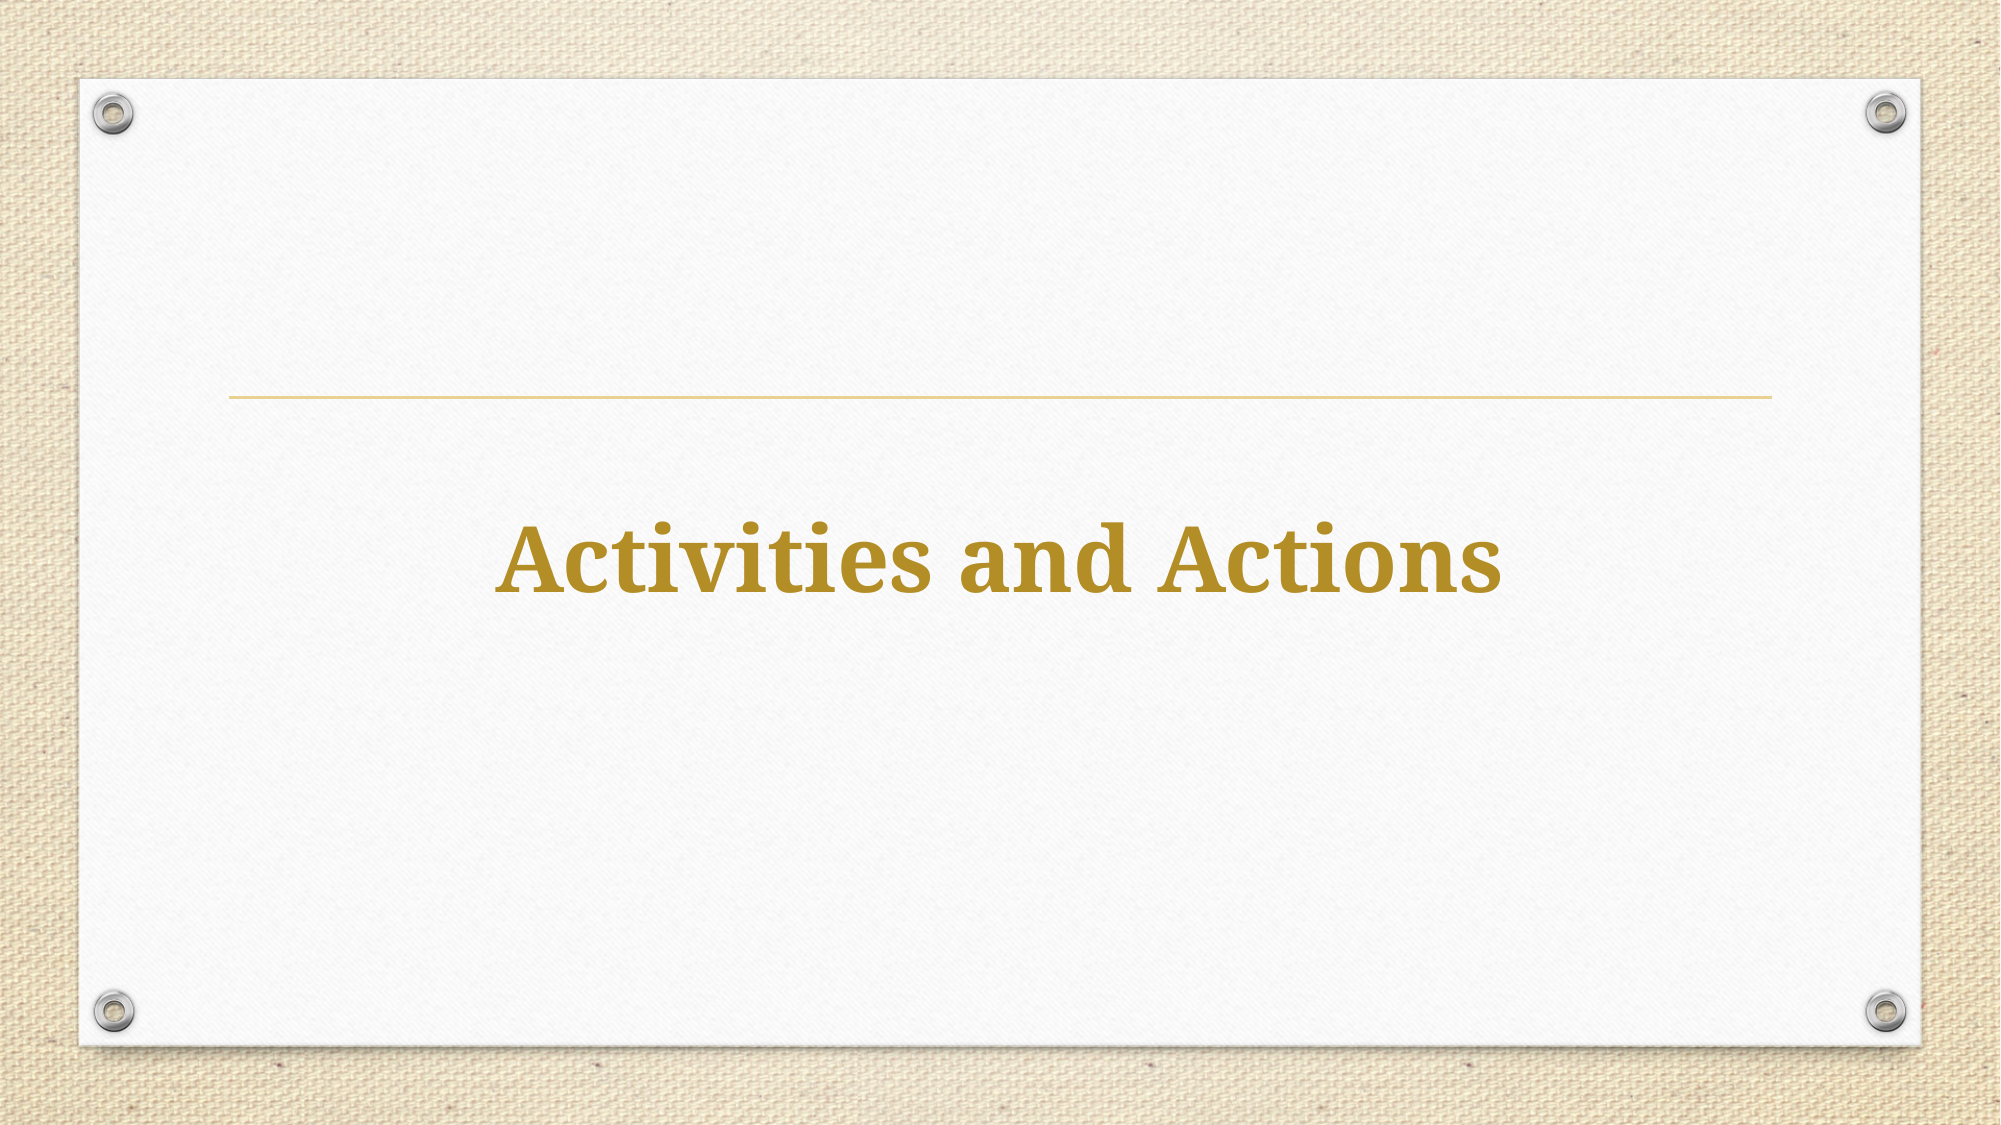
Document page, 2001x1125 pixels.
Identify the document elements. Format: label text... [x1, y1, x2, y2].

picture [0, 0, 2001, 1125]
title Activities and Actions [212, 161, 1788, 951]
